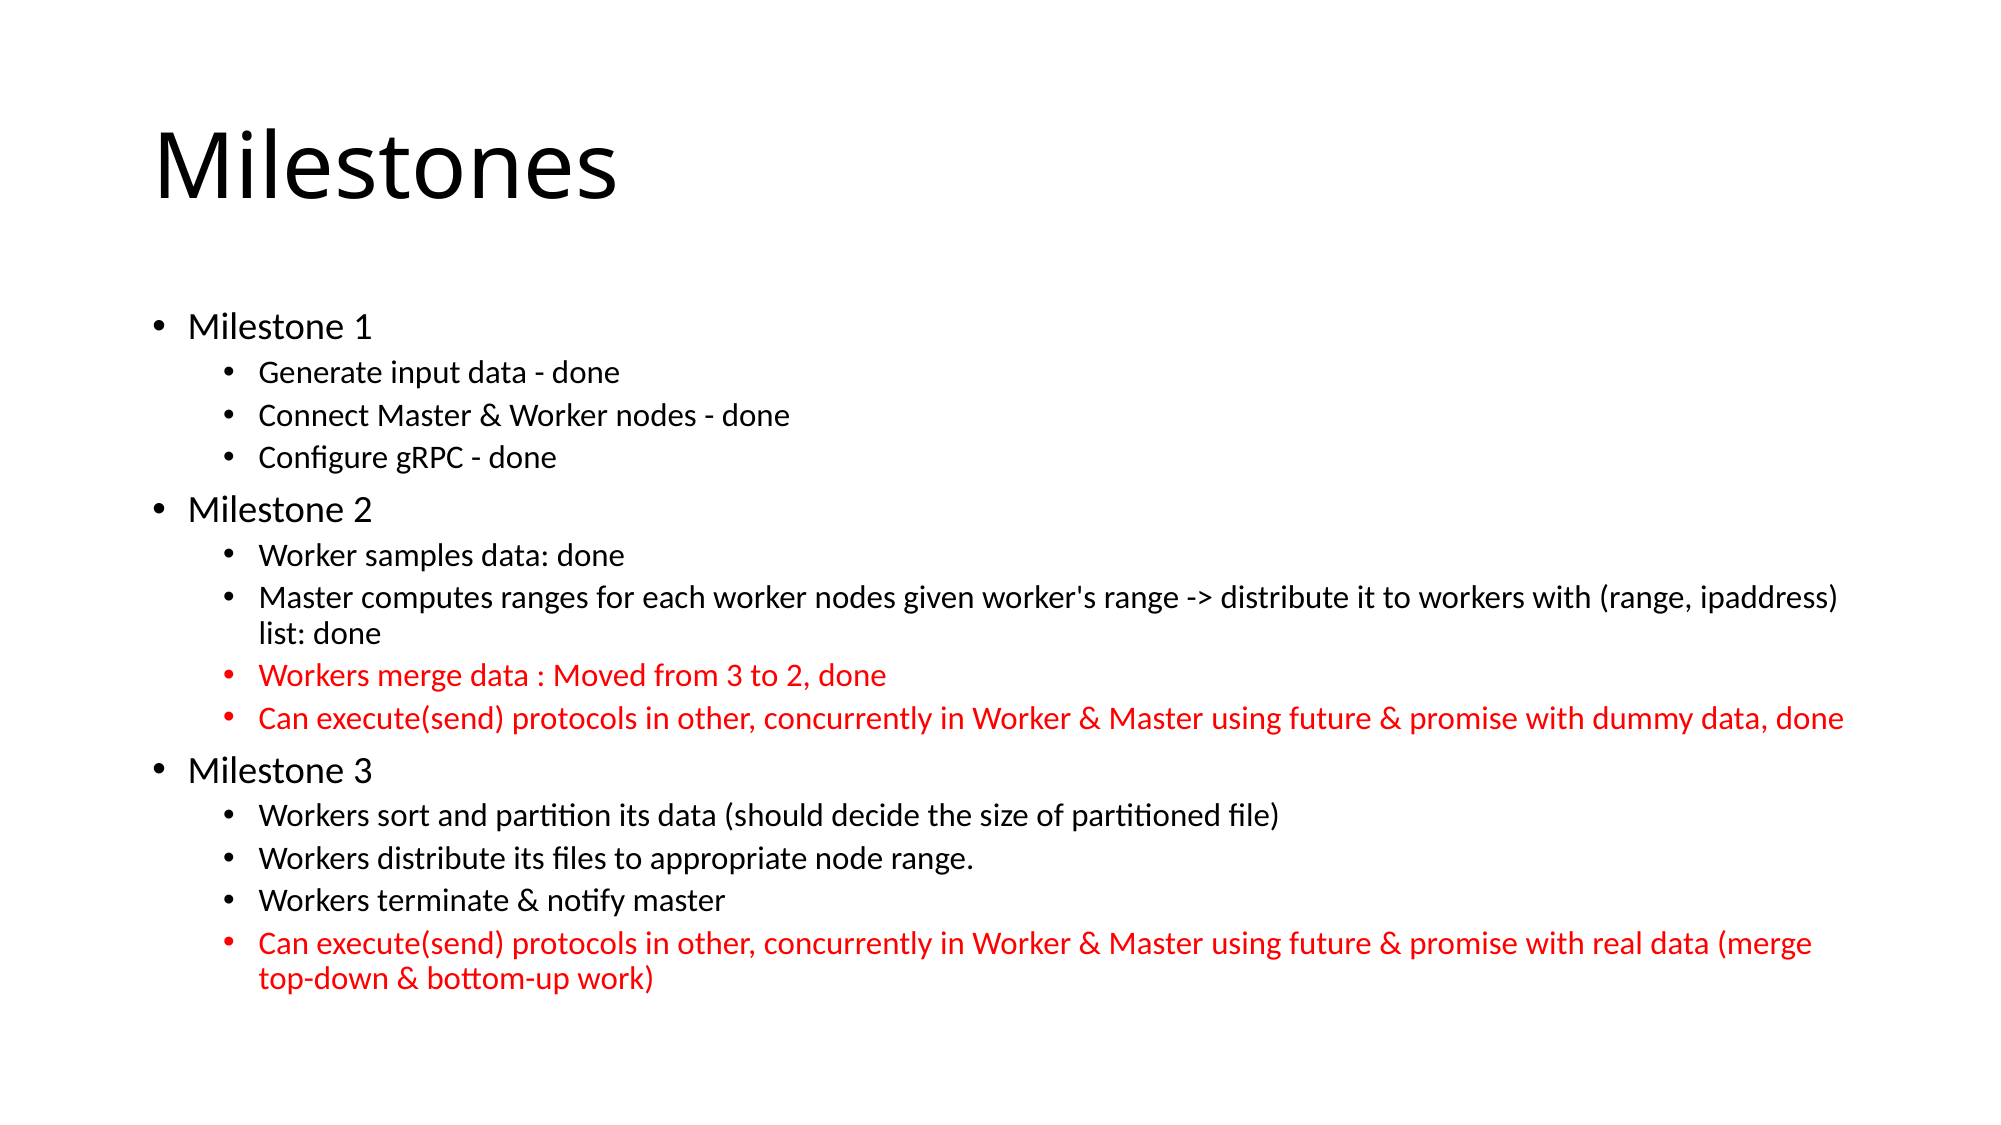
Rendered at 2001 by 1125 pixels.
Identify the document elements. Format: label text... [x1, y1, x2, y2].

title Milestones [137, 59, 1863, 278]
list Milestone 1 Generate input data - done Connect Master & Worker nodes - done Configure gRPC - done Milestone 2 Worker samples data: done Master computes ranges for each worker nodes given worker's range -> distribute it to workers with (range, ipaddress) list: done Workers merge data : Moved from 3 to 2, done Can execute(send) protocols in other, concurrently in Worker & Master using future & promise with dummy data, done Milestone 3 Workers sort and partition its data (should decide the size of partitioned file) Workers distribute its files to appropriate node range. Workers terminate & notify master Can execute(send) protocols in other, concurrently in Worker & Master using future & promise with real data (merge top-down & bottom-up work) [137, 299, 1863, 1014]
